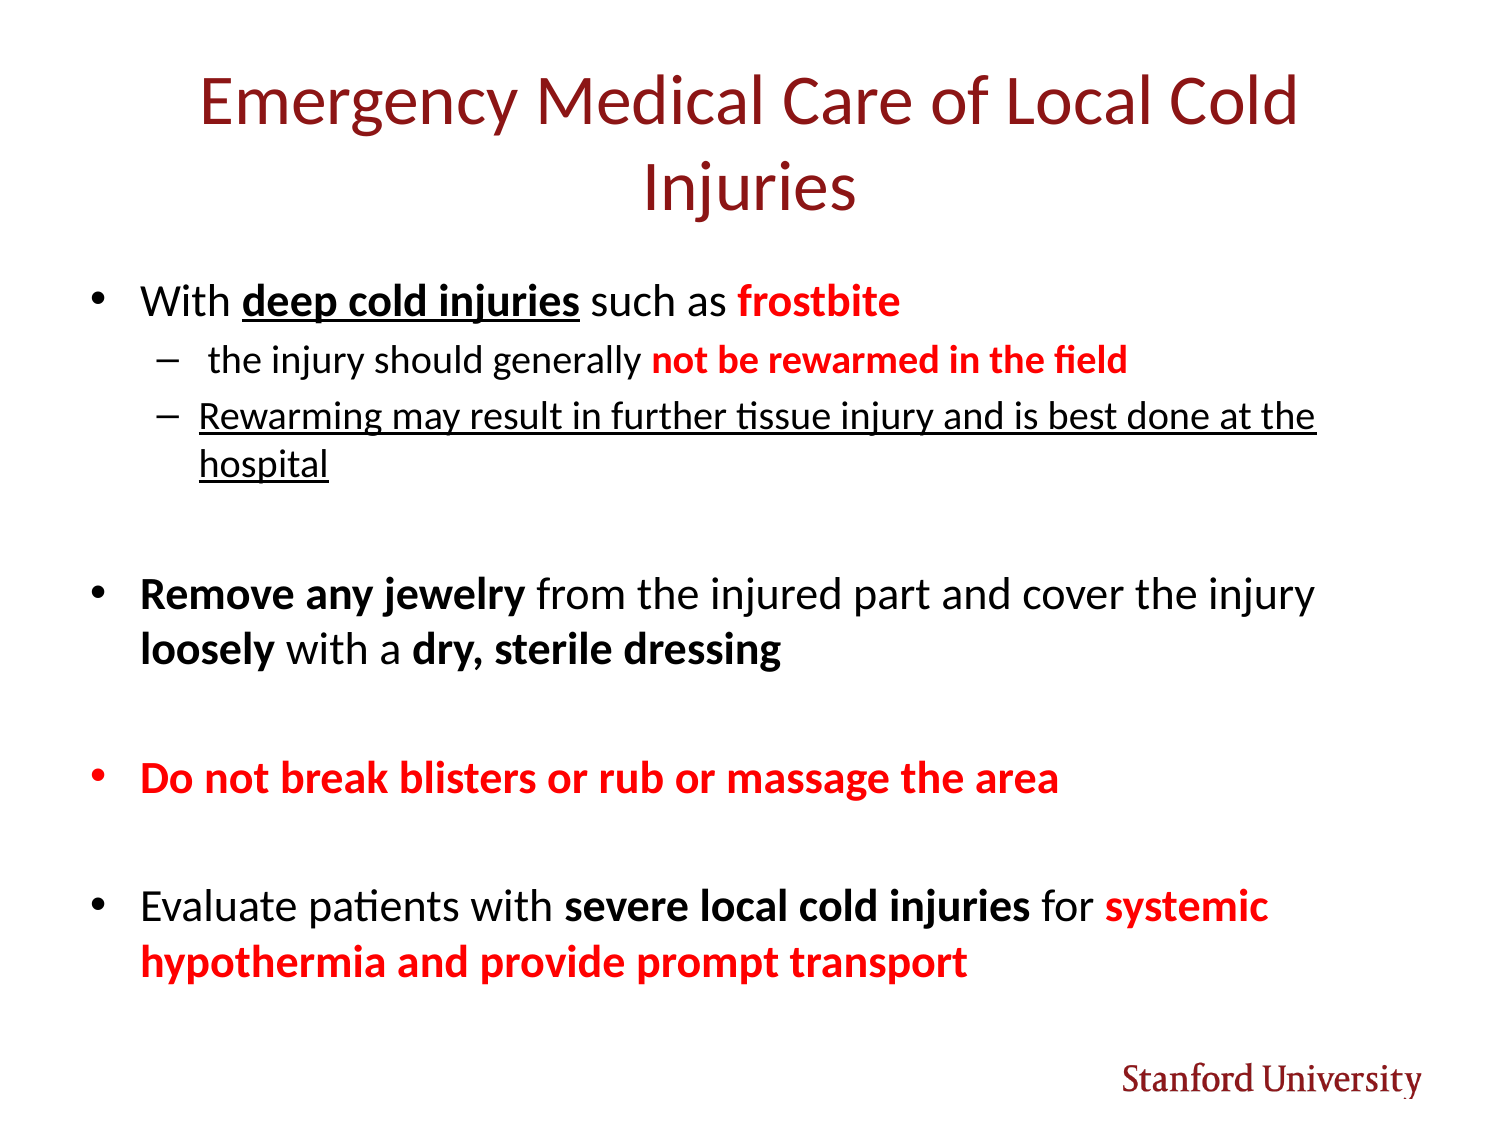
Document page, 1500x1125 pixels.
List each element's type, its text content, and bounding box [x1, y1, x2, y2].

title Emergency Medical Care of Local Cold Injuries [75, 45, 1425, 233]
list With deep cold injuries such as frostbite the injury should generally not be rewarmed in the field Rewarming may result in further tissue injury and is best done at the hospital Remove any jewelry from the injured part and cover the injury loosely with a dry, sterile dressing Do not break blisters or rub or massage the area Evaluate patients with severe local cold injuries for systemic hypothermia and provide prompt transport [75, 262, 1425, 1005]
